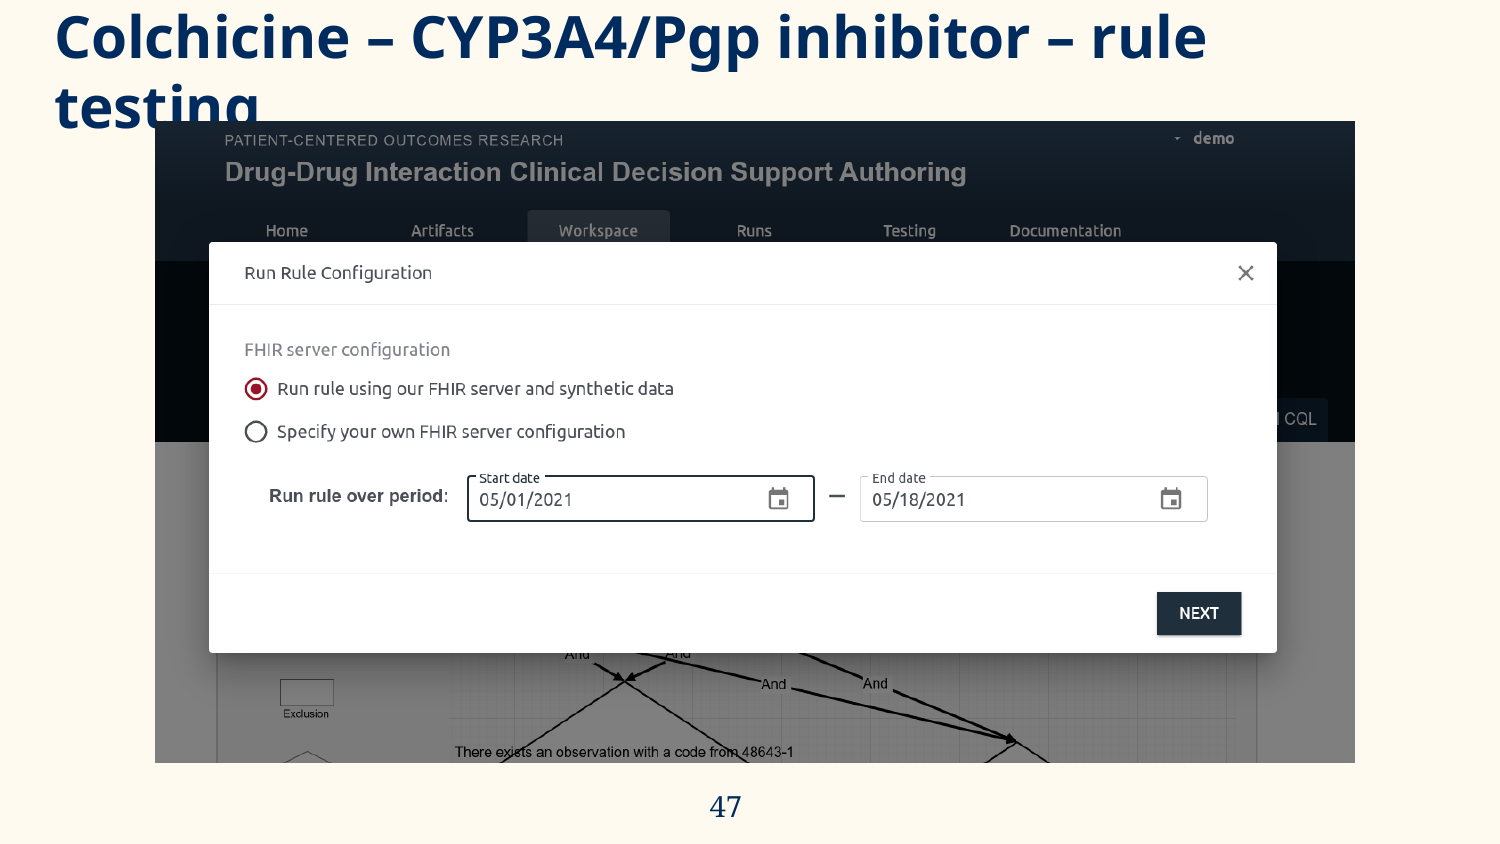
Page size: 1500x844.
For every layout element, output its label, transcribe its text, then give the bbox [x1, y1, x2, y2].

title Colchicine – CYP3A4/Pgp inhibitor – rule testing [39, 18, 1432, 122]
picture [154, 121, 1355, 764]
